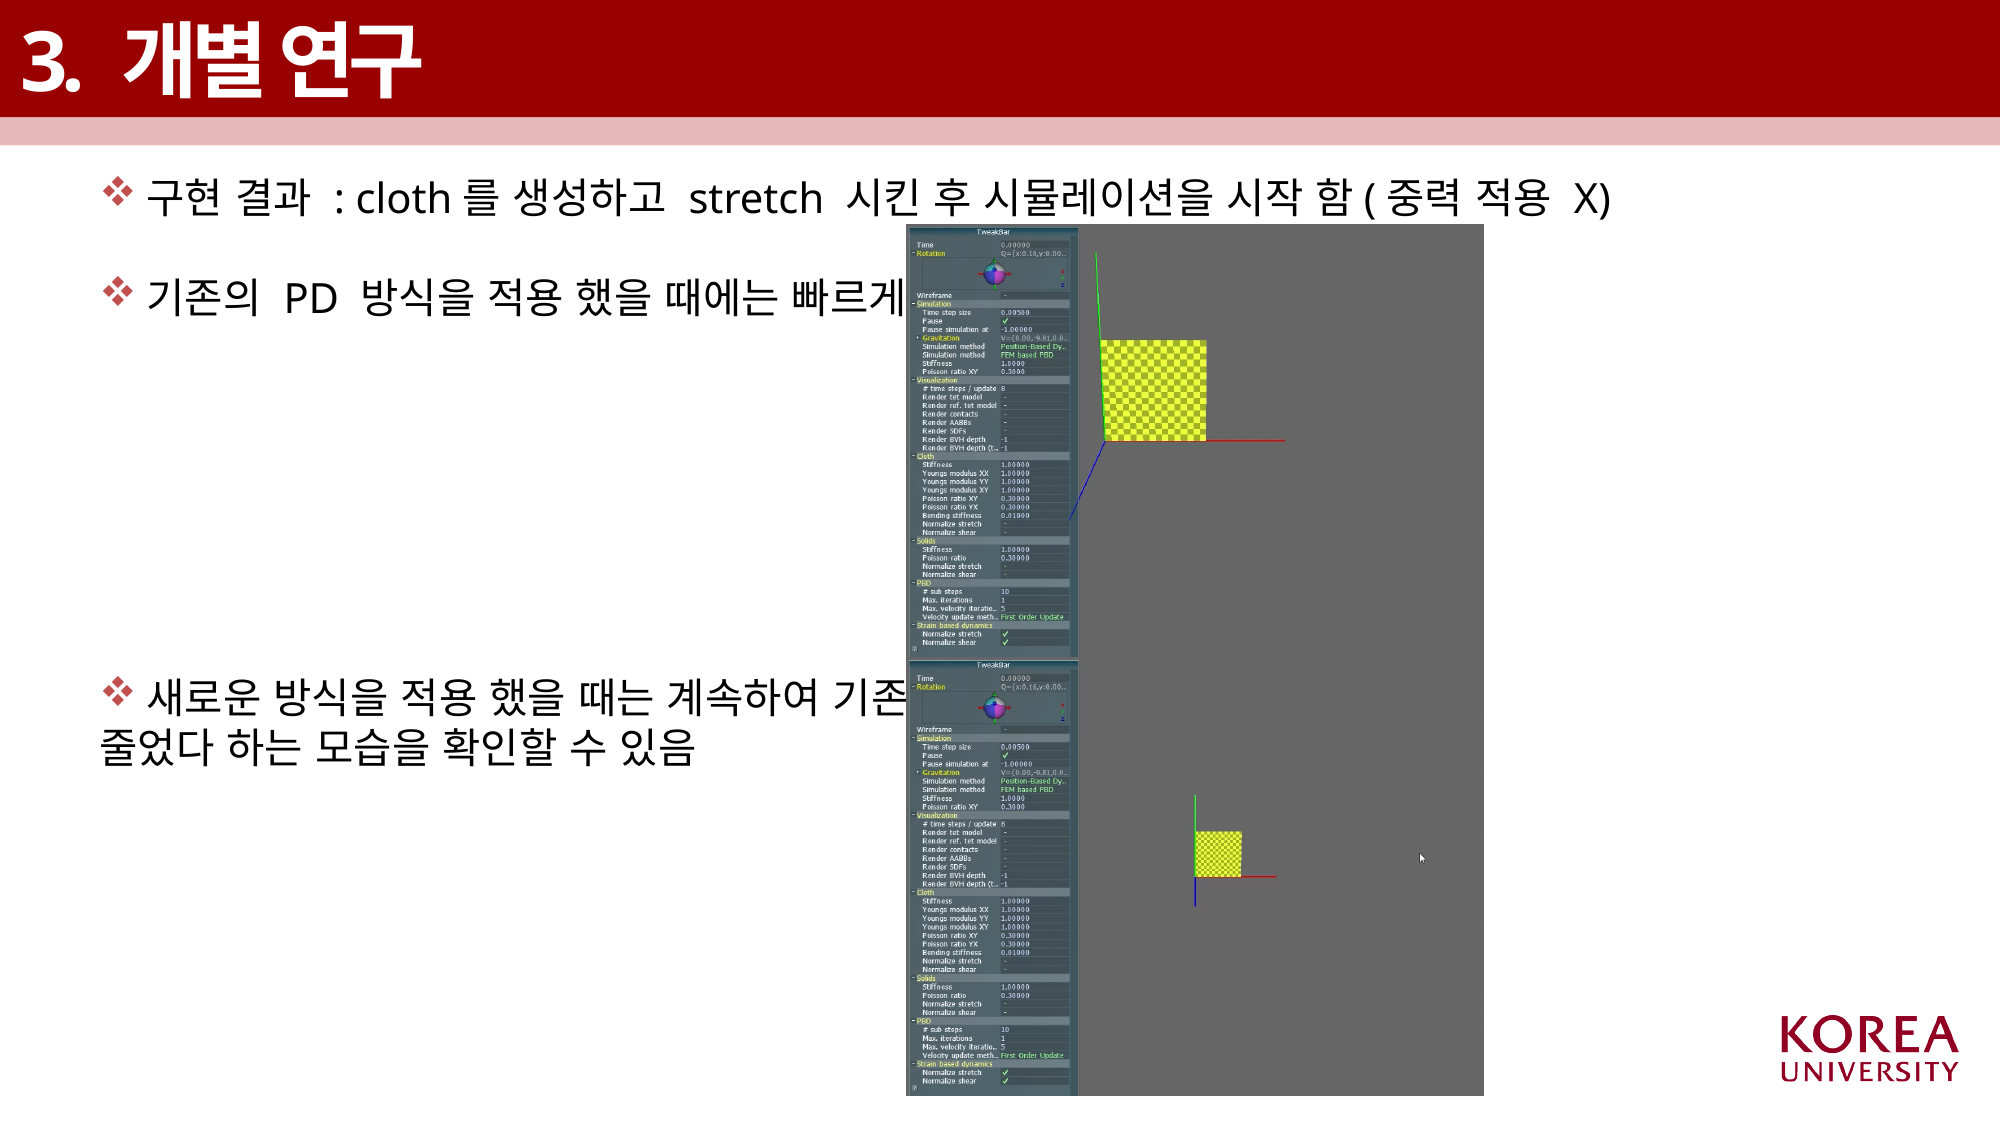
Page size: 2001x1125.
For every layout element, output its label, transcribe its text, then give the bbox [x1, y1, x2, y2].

picture [1779, 1015, 1961, 1082]
text_box [1916, 119, 2000, 147]
text_box 3. 개별 연구 . [5, 1, 1839, 216]
text_box [0, 119, 5, 147]
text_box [905, 223, 1485, 656]
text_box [905, 656, 1485, 1097]
text_box 구현 결과 : cloth를 생성하고 stretch 시킨 후 시뮬레이션을 시작 함(중력 적용 X) 기존의 PD 방식을 적용 했을 때에는 빠르게 수렴함 새로운 방식을 적용 했을 때는 계속하여 기존의 위치까지 늘었다 줄었다 하는 모습을 확인할 수 있음 [84, 14, 1916, 780]
text_box [0, 0, 2000, 119]
